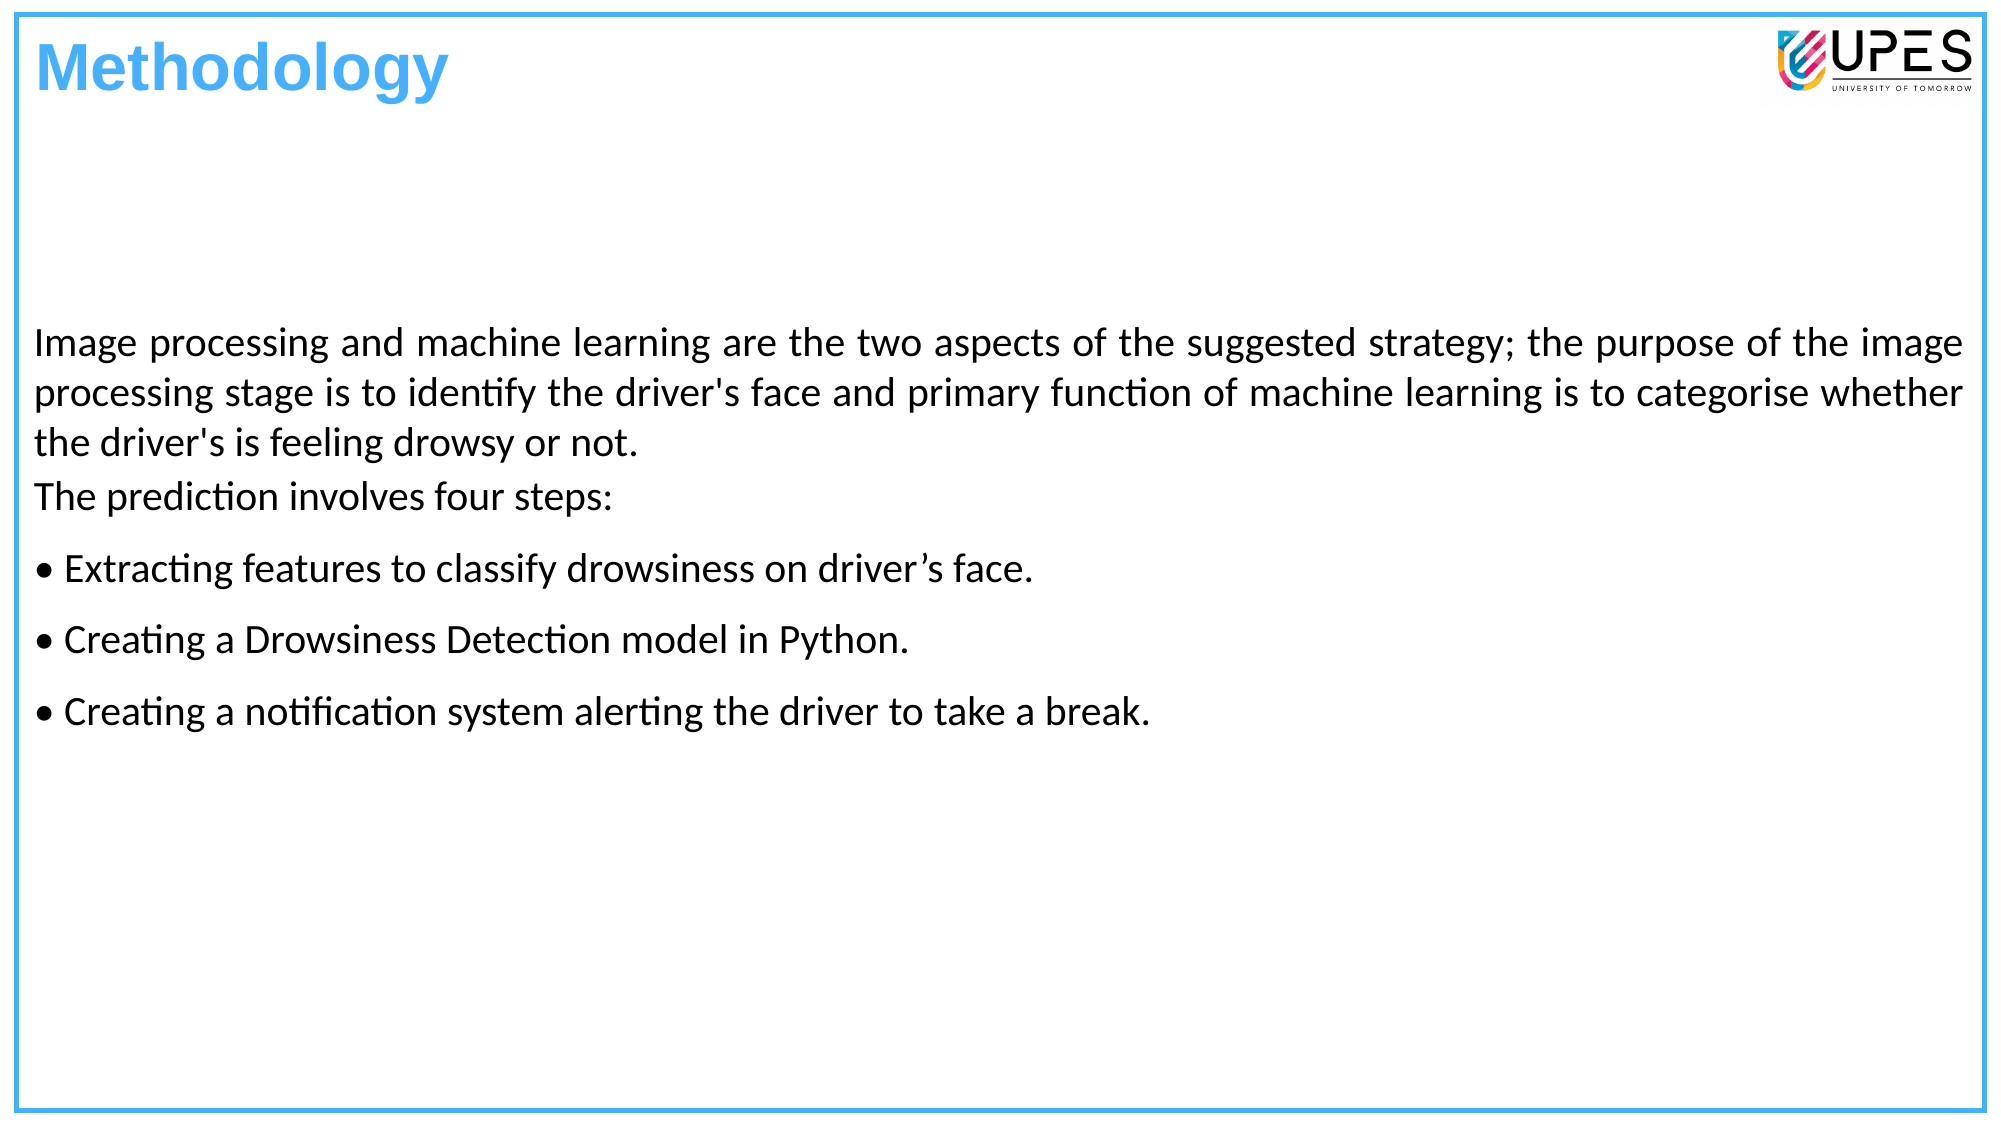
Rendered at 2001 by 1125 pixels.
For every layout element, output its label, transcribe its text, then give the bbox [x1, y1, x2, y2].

text_box Image processing and machine learning are the two aspects of the suggested strategy; the purpose of the image processing stage is to identify the driver's face and primary function of machine learning is to categorise whether the driver's is feeling drowsy or not. The prediction involves four steps: • Extracting features to classify drowsiness on driver’s face. • Creating a Drowsiness Detection model in Python. • Creating a notification system alerting the driver to take a break. [19, 307, 1980, 742]
picture [1758, 20, 1978, 110]
text_box Methodology [20, 16, 1256, 111]
